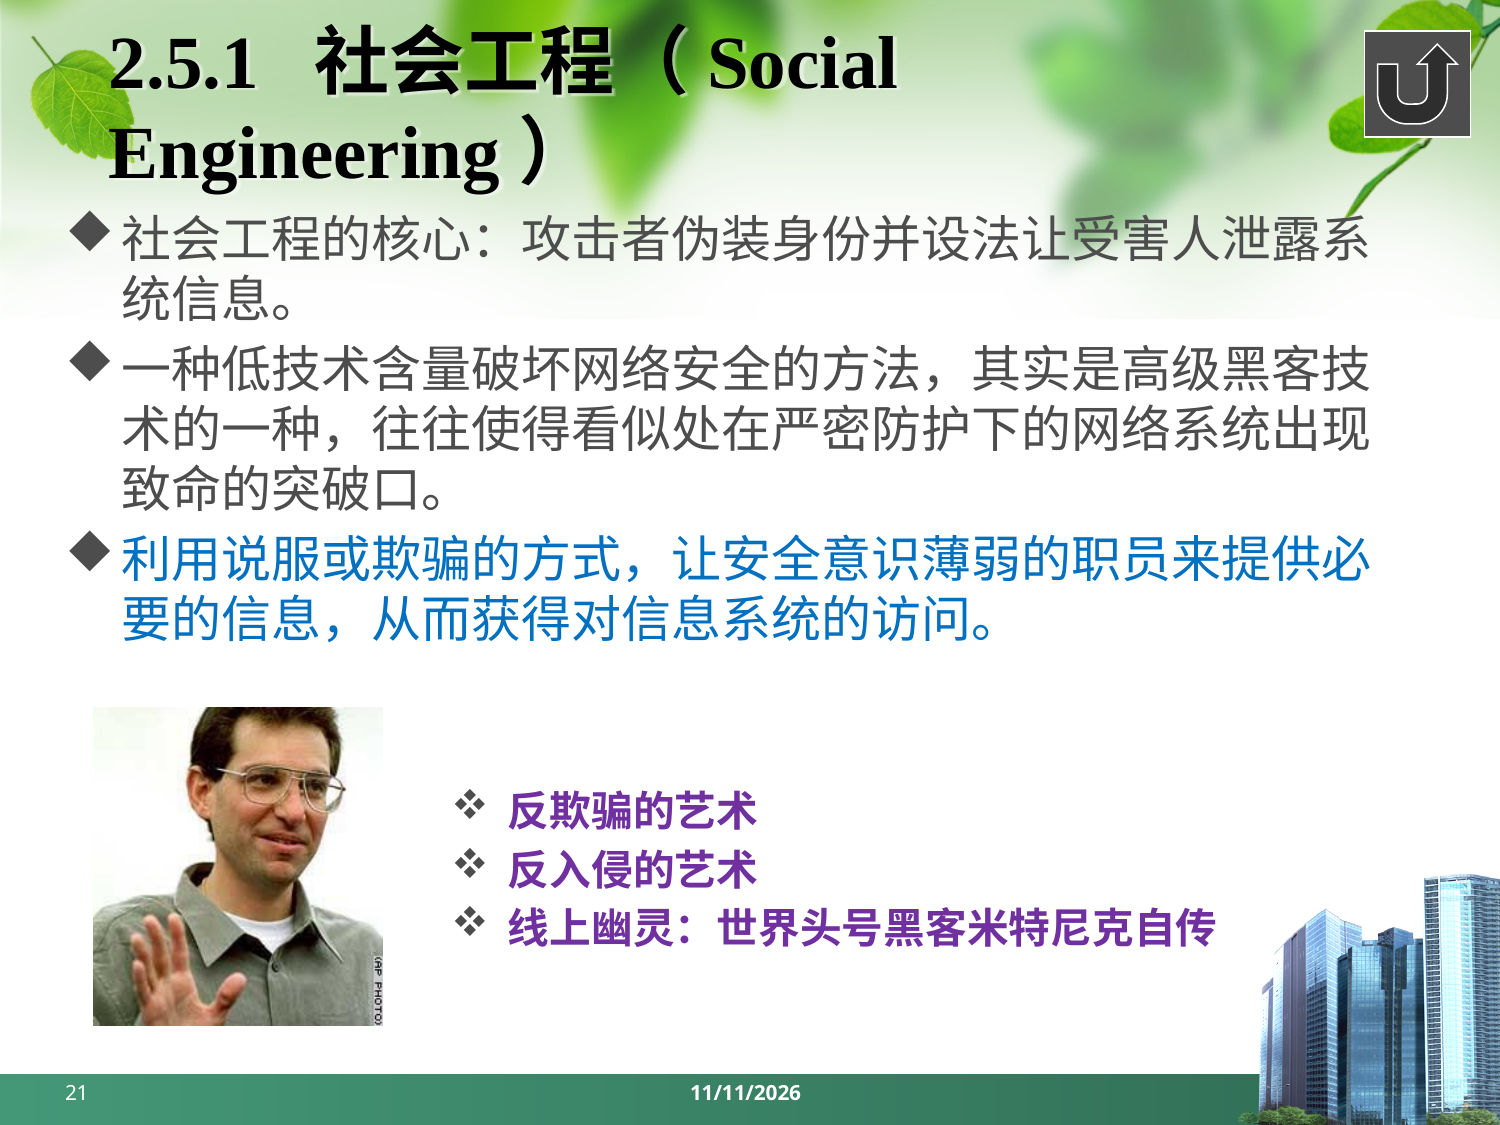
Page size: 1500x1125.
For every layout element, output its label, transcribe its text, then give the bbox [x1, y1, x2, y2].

slide_number 21 [50, 1072, 138, 1113]
picture [93, 707, 383, 1026]
picture [0, 0, 1500, 319]
title 2.5.1 社会工程（Social Engineering） [93, 57, 1325, 150]
text_box 反欺骗的艺术 反入侵的艺术 线上幽灵：世界头号黑客米特尼克自传 [436, 777, 1264, 971]
list 社会工程的核心：攻击者伪装身份并设法让受害人泄露系统信息。 一种低技术含量破坏网络安全的方法，其实是高级黑客技术的一种，往往使得看似处在严密防护下的网络系统出现致命的突破口。 利用说服或欺骗的方式，让安全意识薄弱的职员来提供必要的信息，从而获得对信息系统的访问。 [50, 200, 1425, 669]
text_box [1364, 31, 1471, 138]
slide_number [675, 1072, 1025, 1113]
